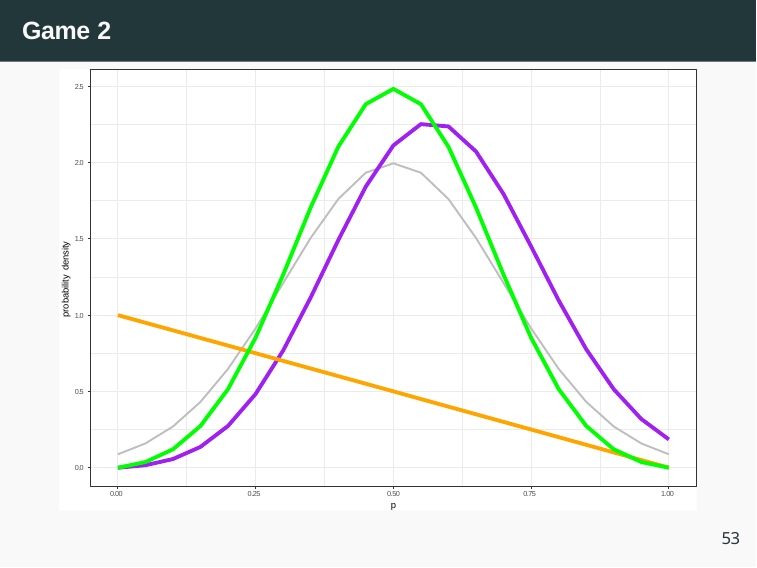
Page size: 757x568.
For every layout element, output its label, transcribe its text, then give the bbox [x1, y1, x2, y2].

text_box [58, 69, 698, 512]
text_box Game 2 [20, 12, 113, 45]
text_box [0, 0, 756, 62]
slide_number 53 [715, 523, 748, 568]
